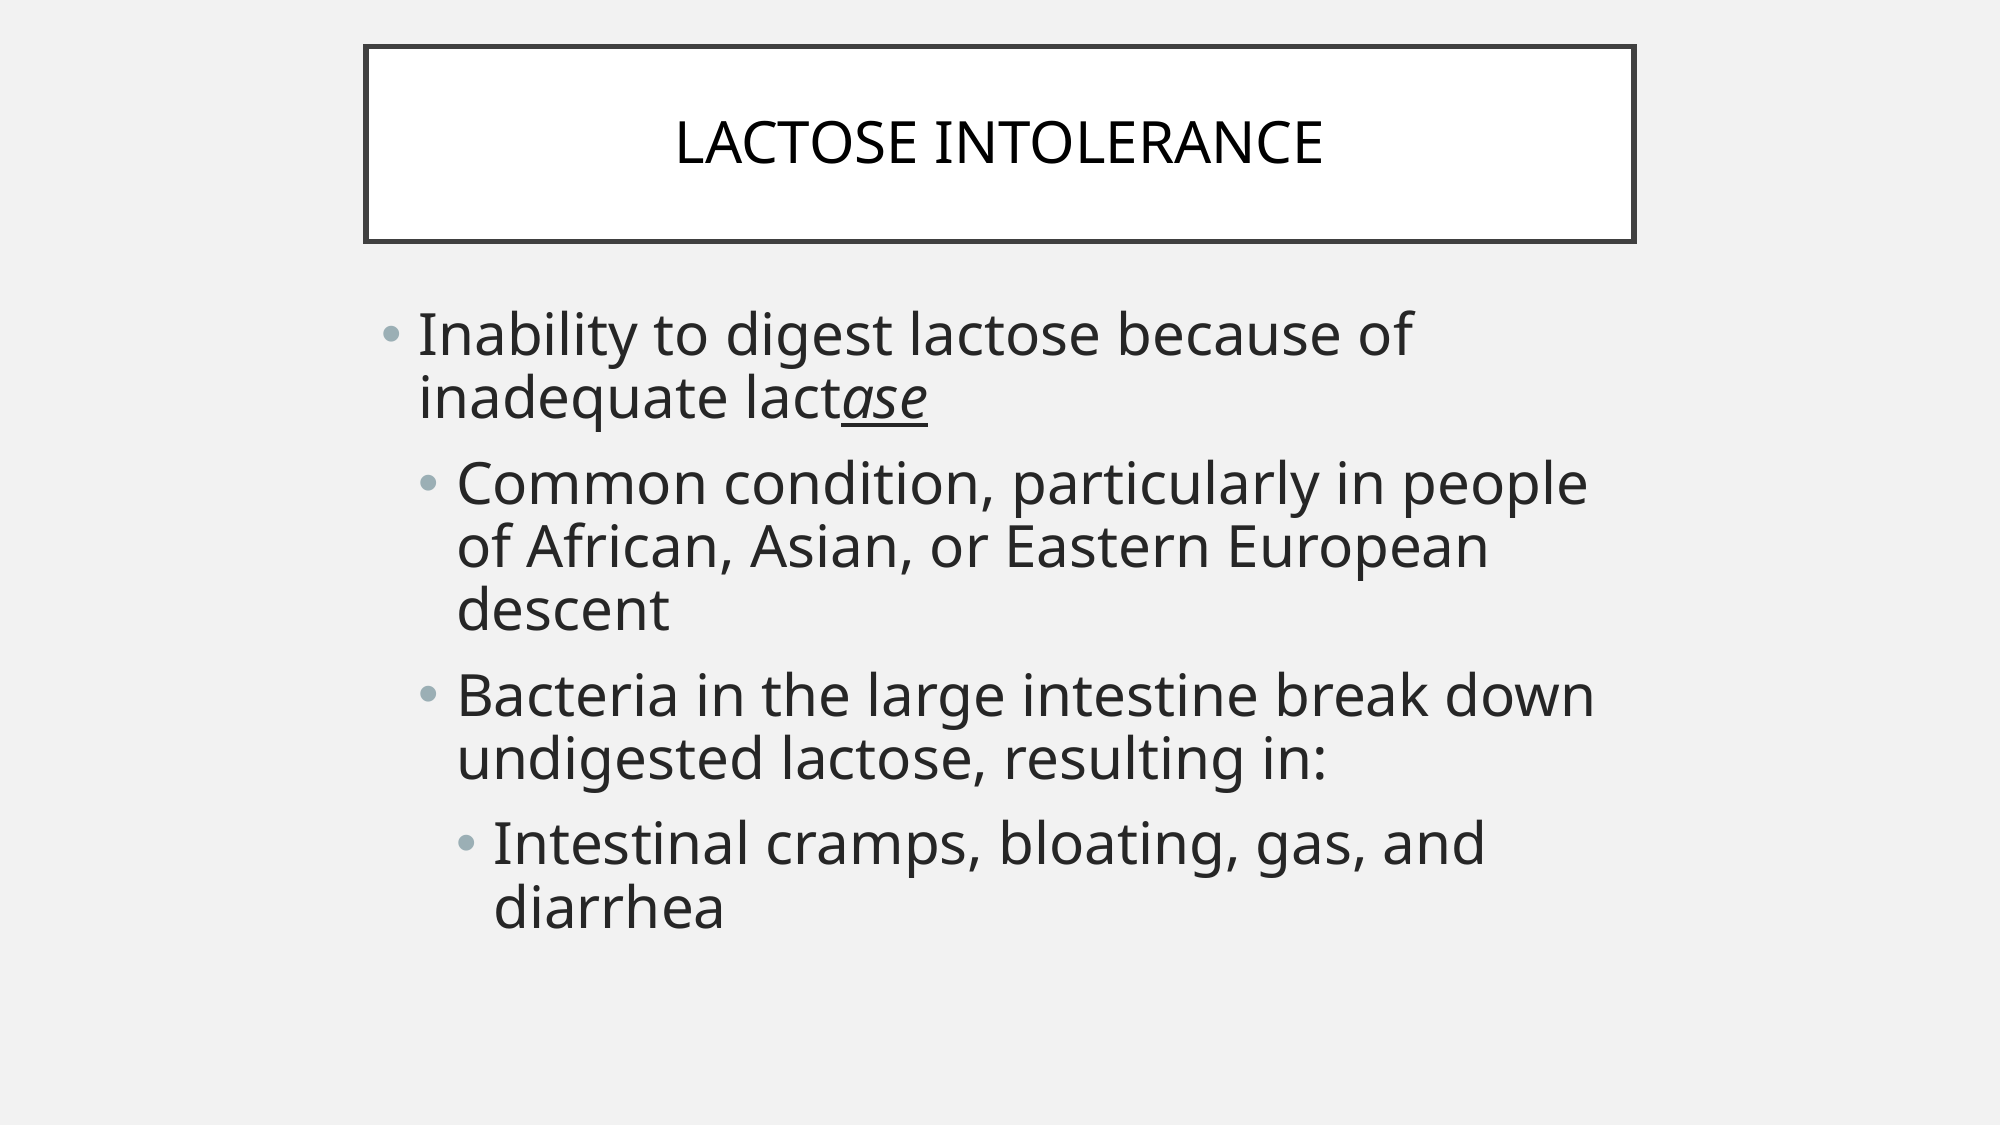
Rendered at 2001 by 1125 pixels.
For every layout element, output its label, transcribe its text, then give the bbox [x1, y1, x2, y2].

list Inability to digest lactose because of inadequate lactase Common condition, particularly in people of African, Asian, or Eastern European descent Bacteria in the large intestine break down undigested lactose, resulting in: Intestinal cramps, bloating, gas, and diarrhea [366, 297, 1634, 1085]
title LACTOSE INTOLERANCE [363, 44, 1637, 244]
